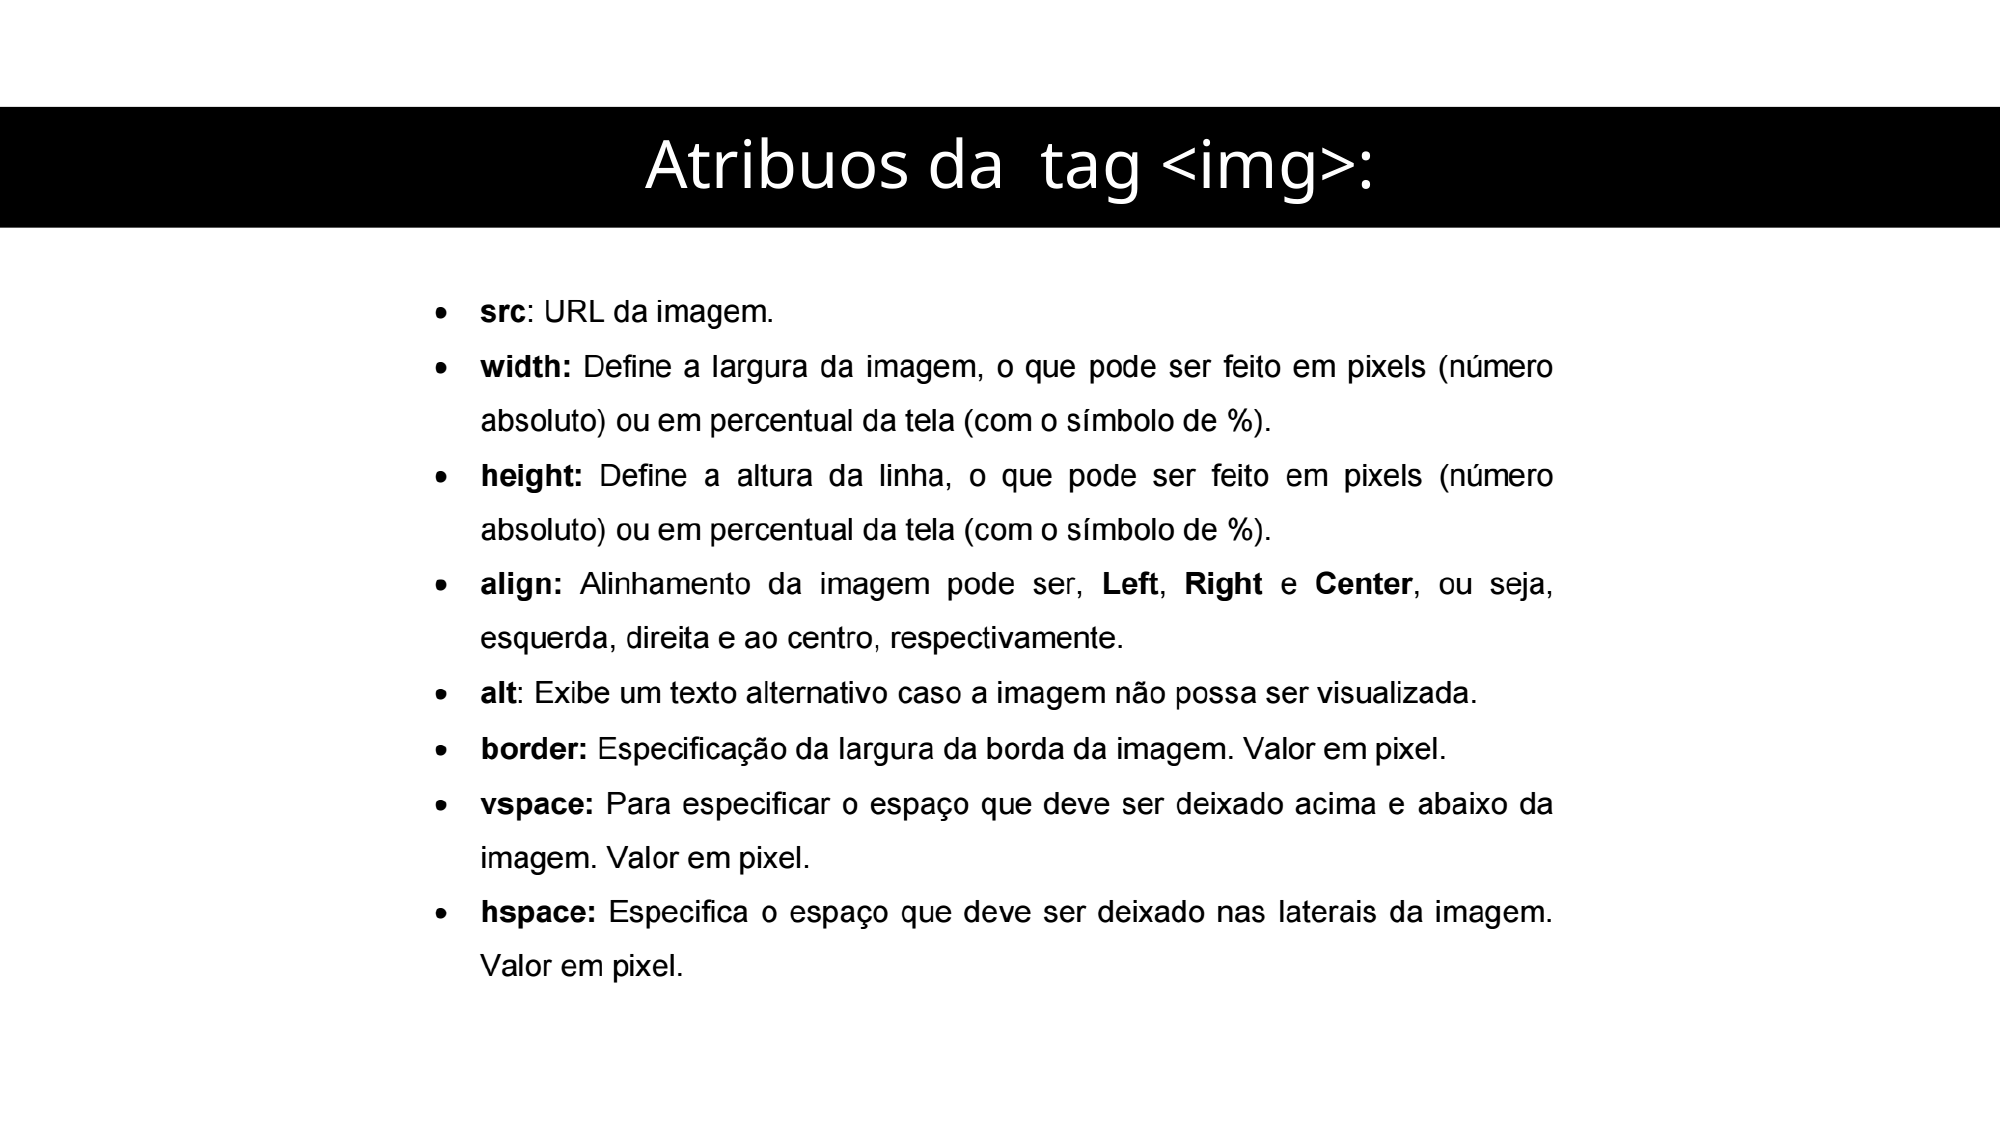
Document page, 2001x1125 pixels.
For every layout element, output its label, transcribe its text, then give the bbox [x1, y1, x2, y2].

text_box [0, 105, 2000, 229]
title Atribuos da tag <img>: [91, 105, 1931, 228]
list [380, 274, 1620, 997]
